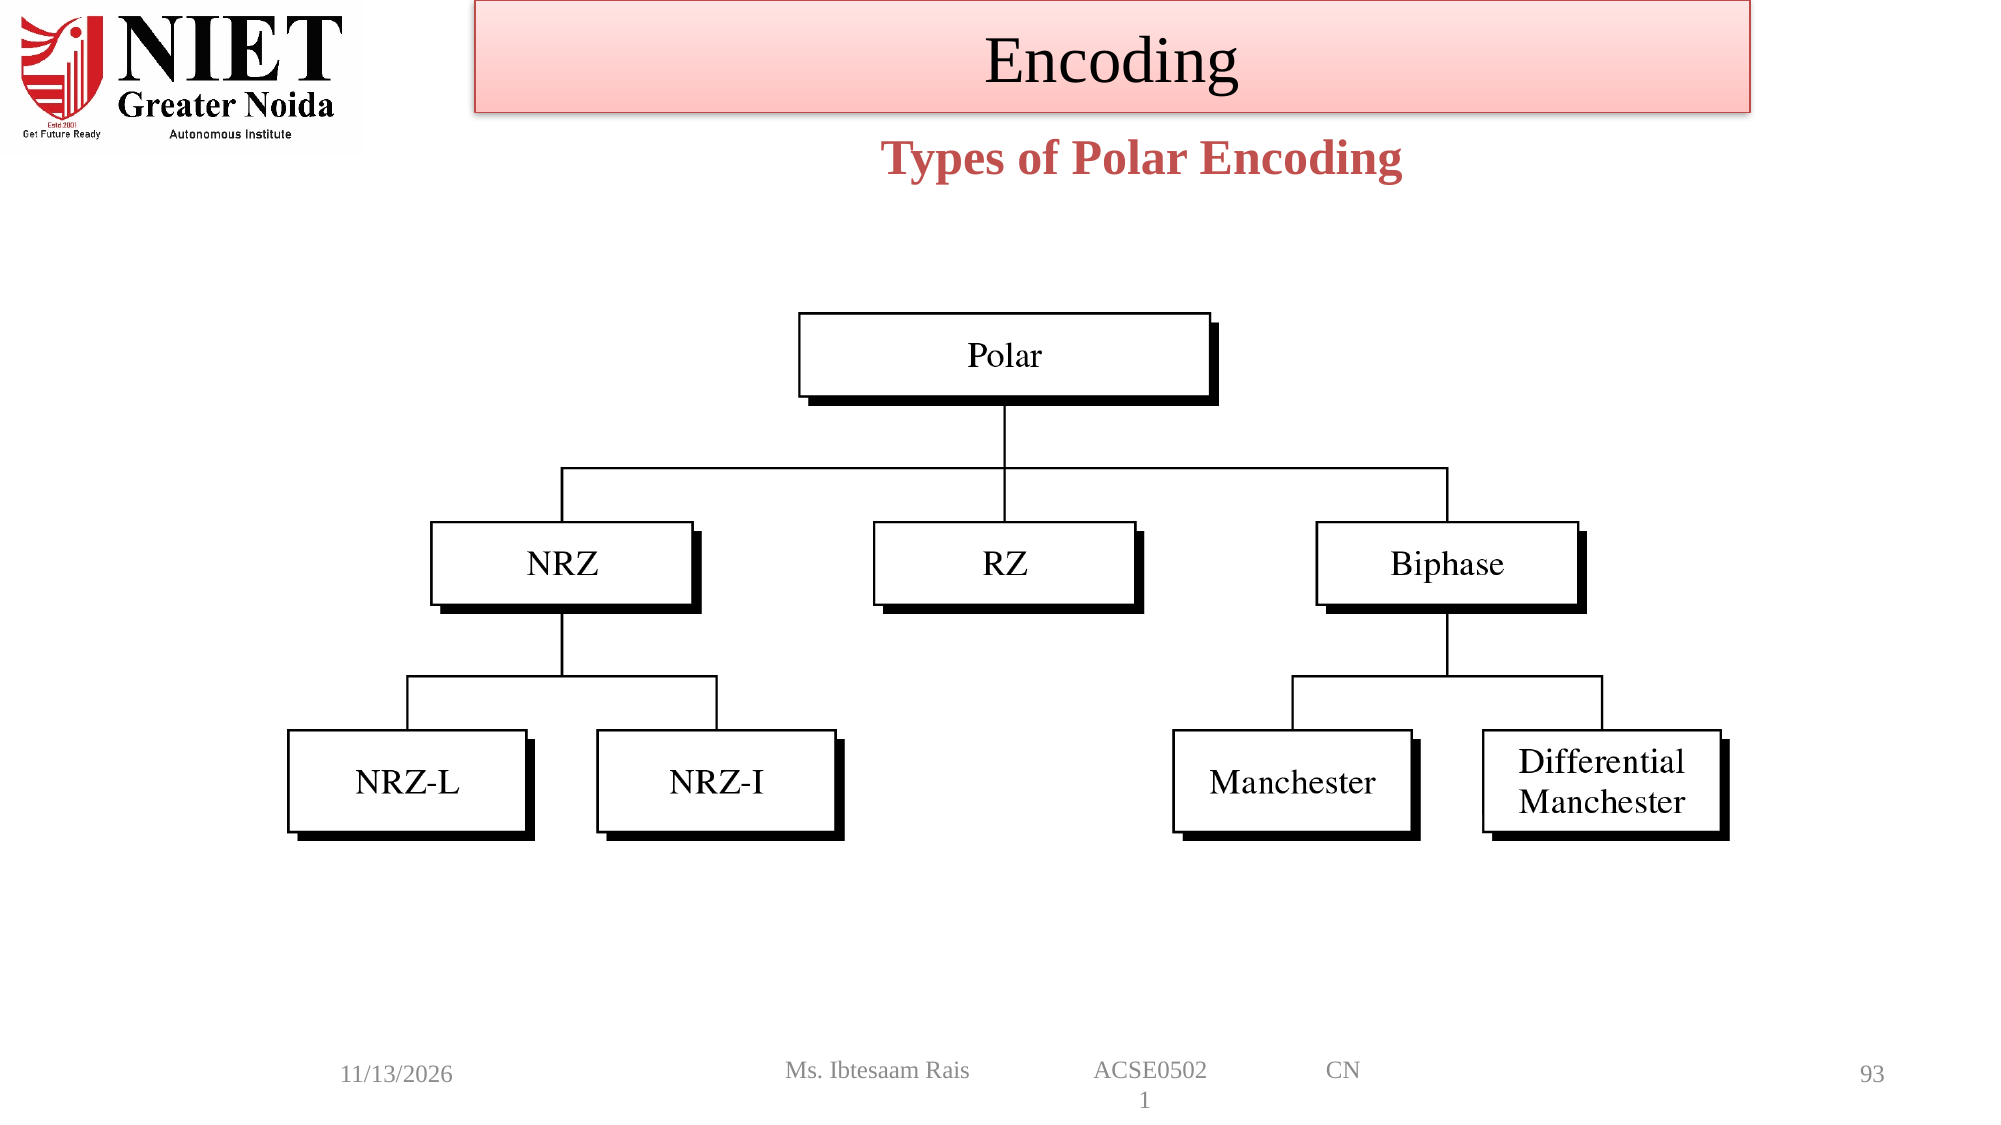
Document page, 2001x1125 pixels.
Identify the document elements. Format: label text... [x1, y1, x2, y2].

slide_number 93 [1433, 1042, 1900, 1103]
picture [287, 312, 1731, 842]
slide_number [324, 1042, 675, 1103]
picture [0, 0, 363, 156]
text_box Types of Polar Encoding [640, 120, 1418, 193]
text_box Encoding [474, 0, 1751, 113]
footer Ms. Ibtesaam Rais ACSE0502 CN 1 [762, 1042, 1528, 1125]
